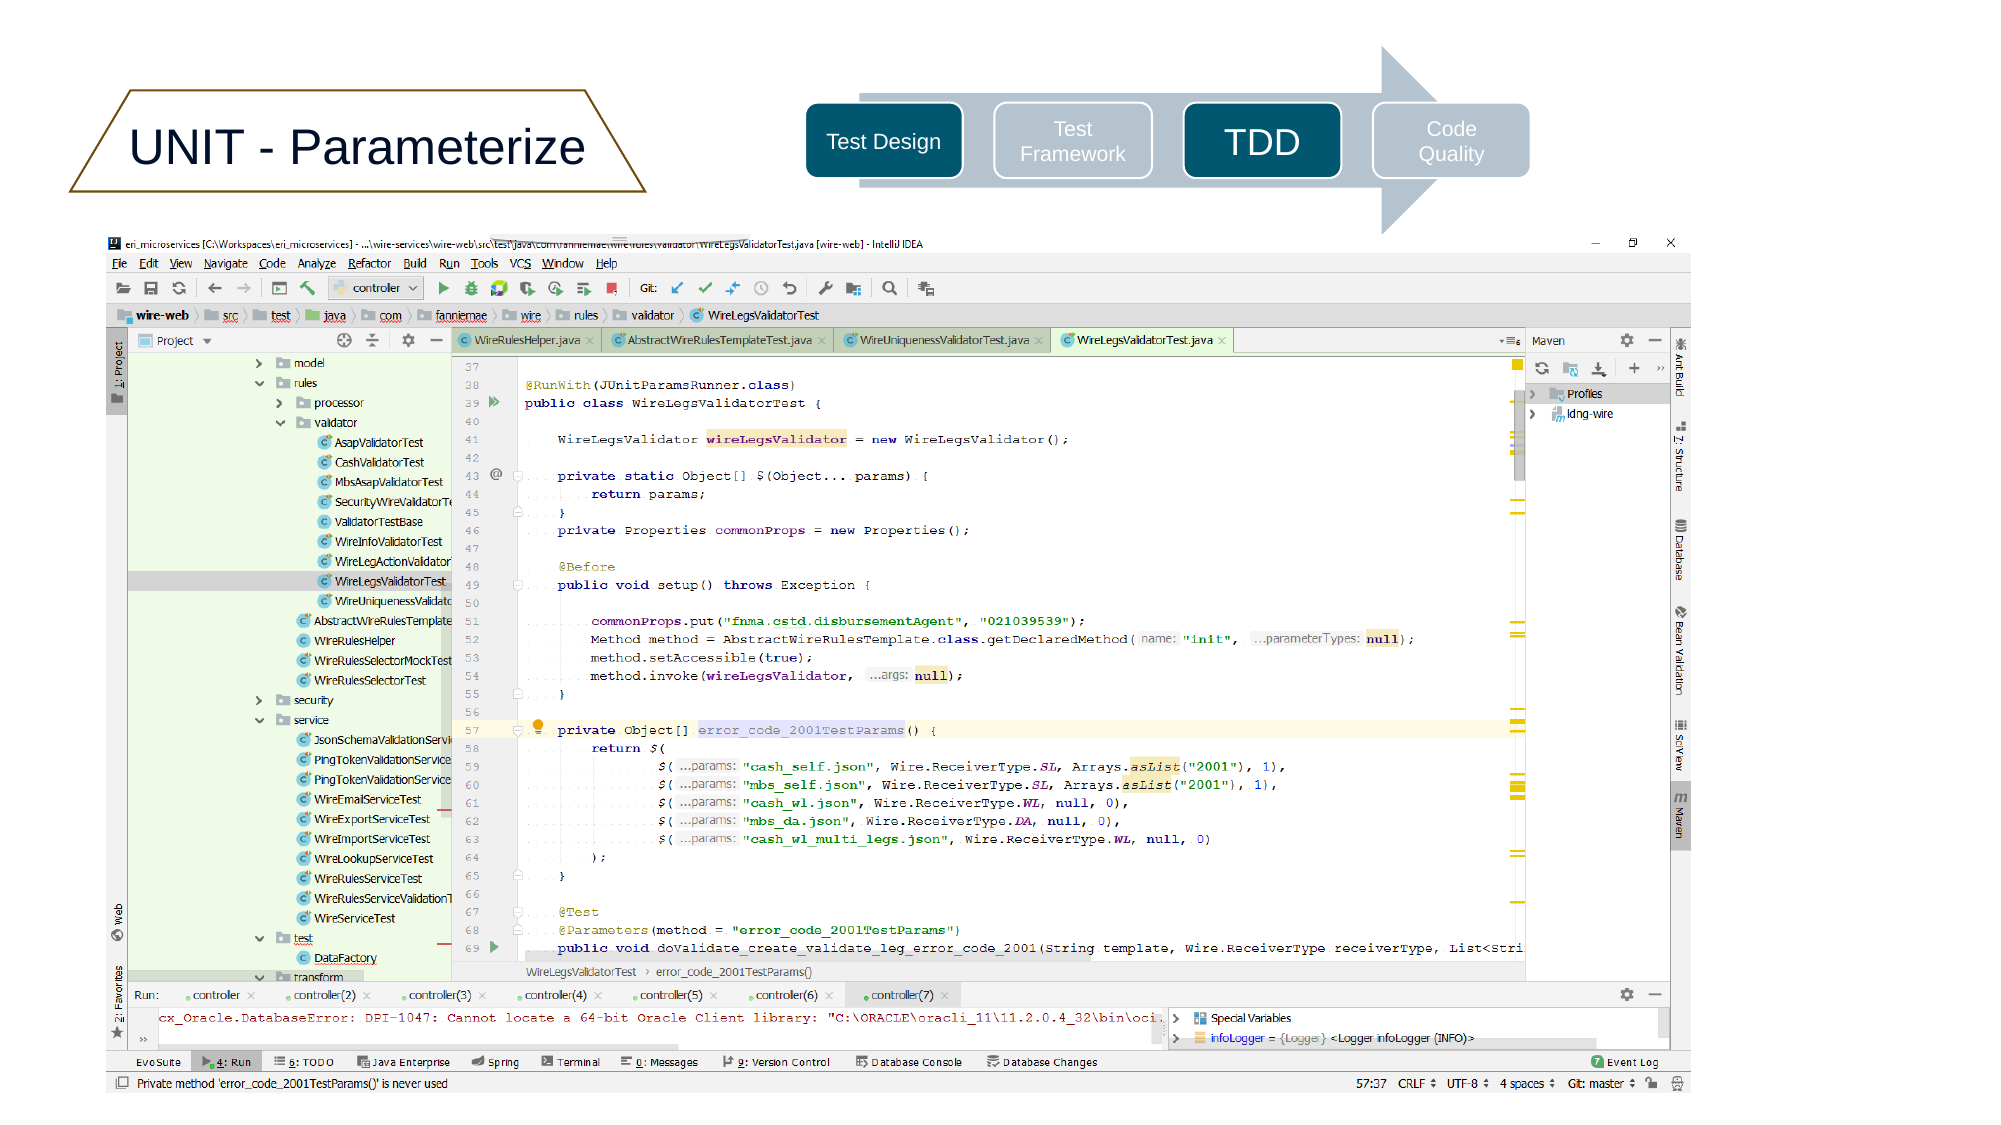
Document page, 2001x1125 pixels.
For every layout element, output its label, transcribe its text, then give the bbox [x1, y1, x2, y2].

picture [106, 234, 1691, 1093]
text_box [805, 45, 1531, 234]
text_box UNIT - Parameterize [68, 89, 647, 193]
